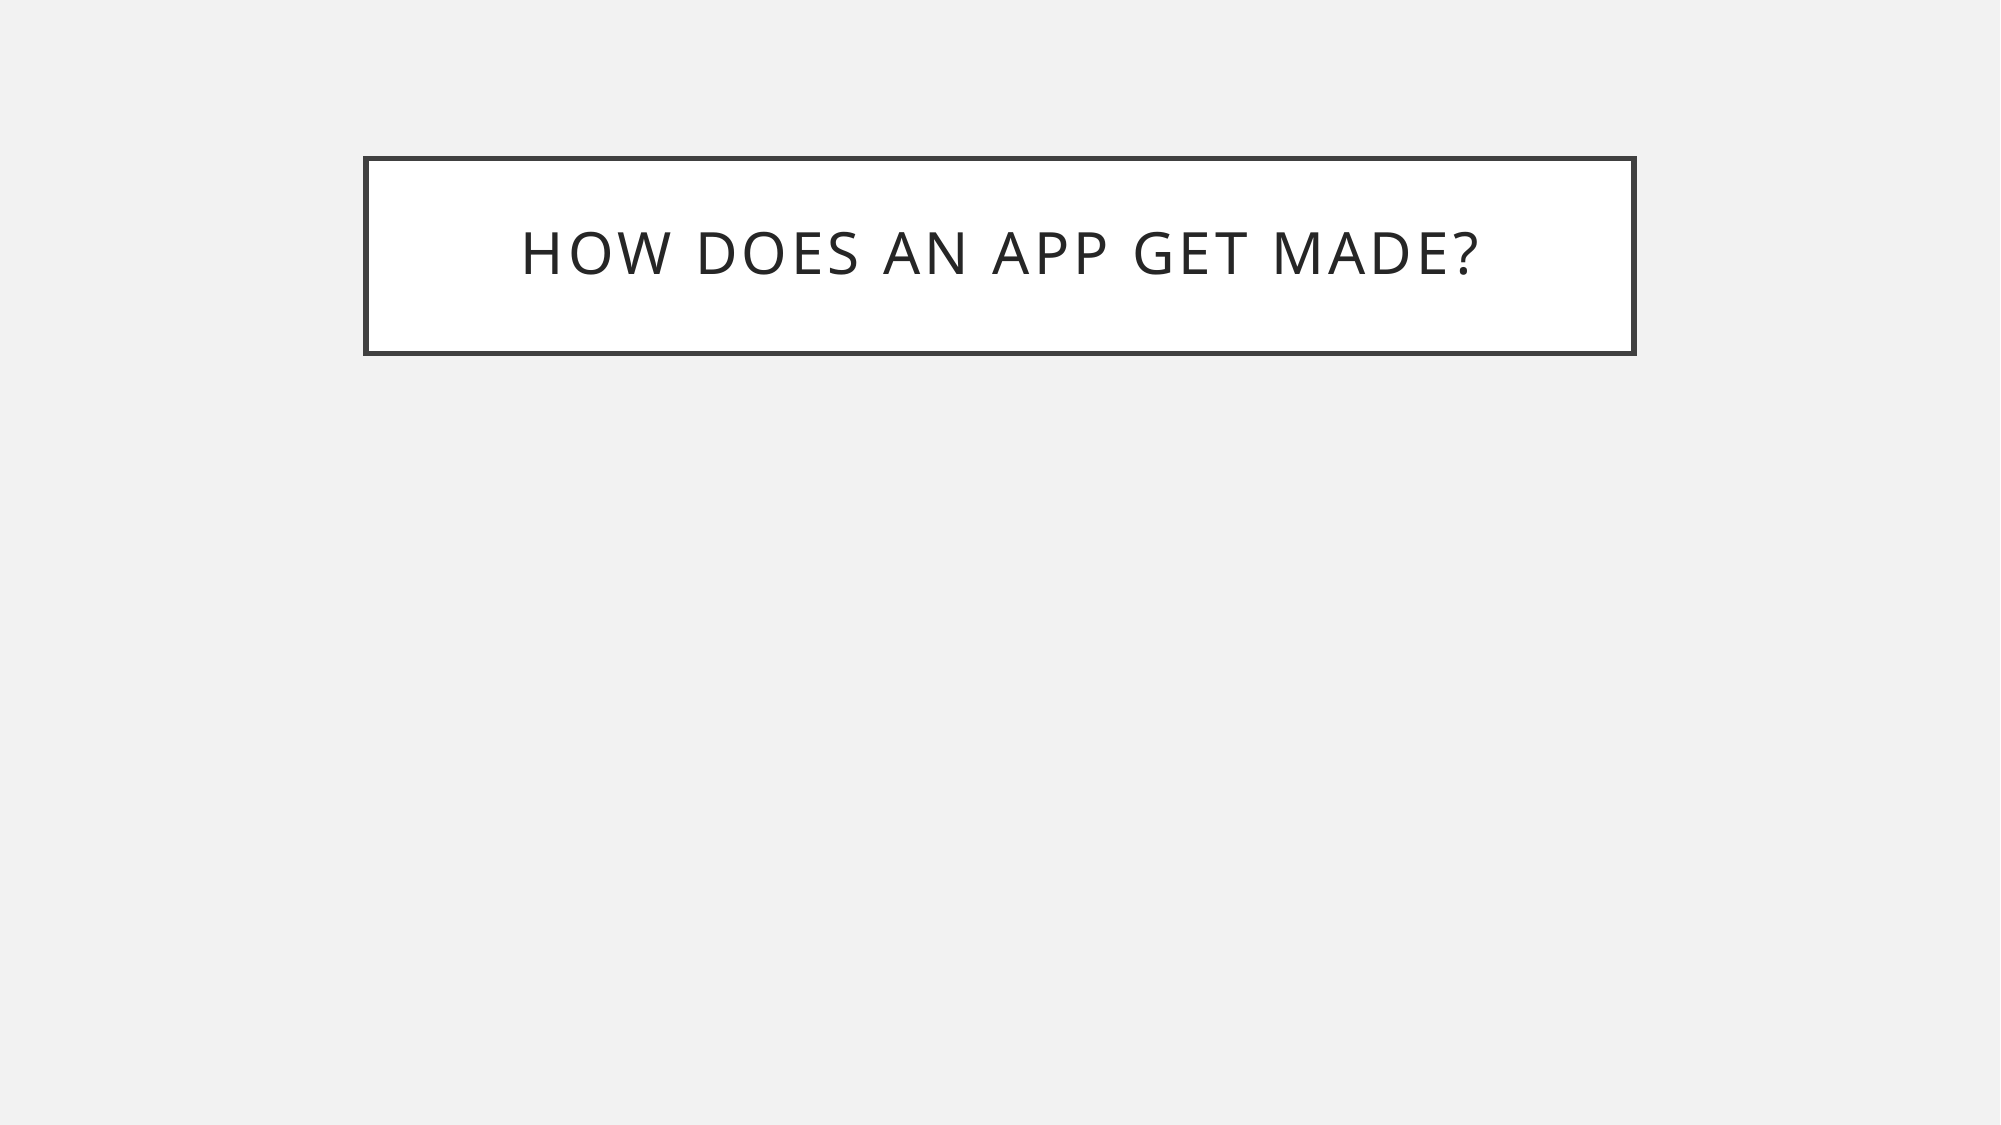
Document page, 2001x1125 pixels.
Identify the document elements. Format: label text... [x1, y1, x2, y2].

title How Does an App get made? [363, 156, 1637, 356]
